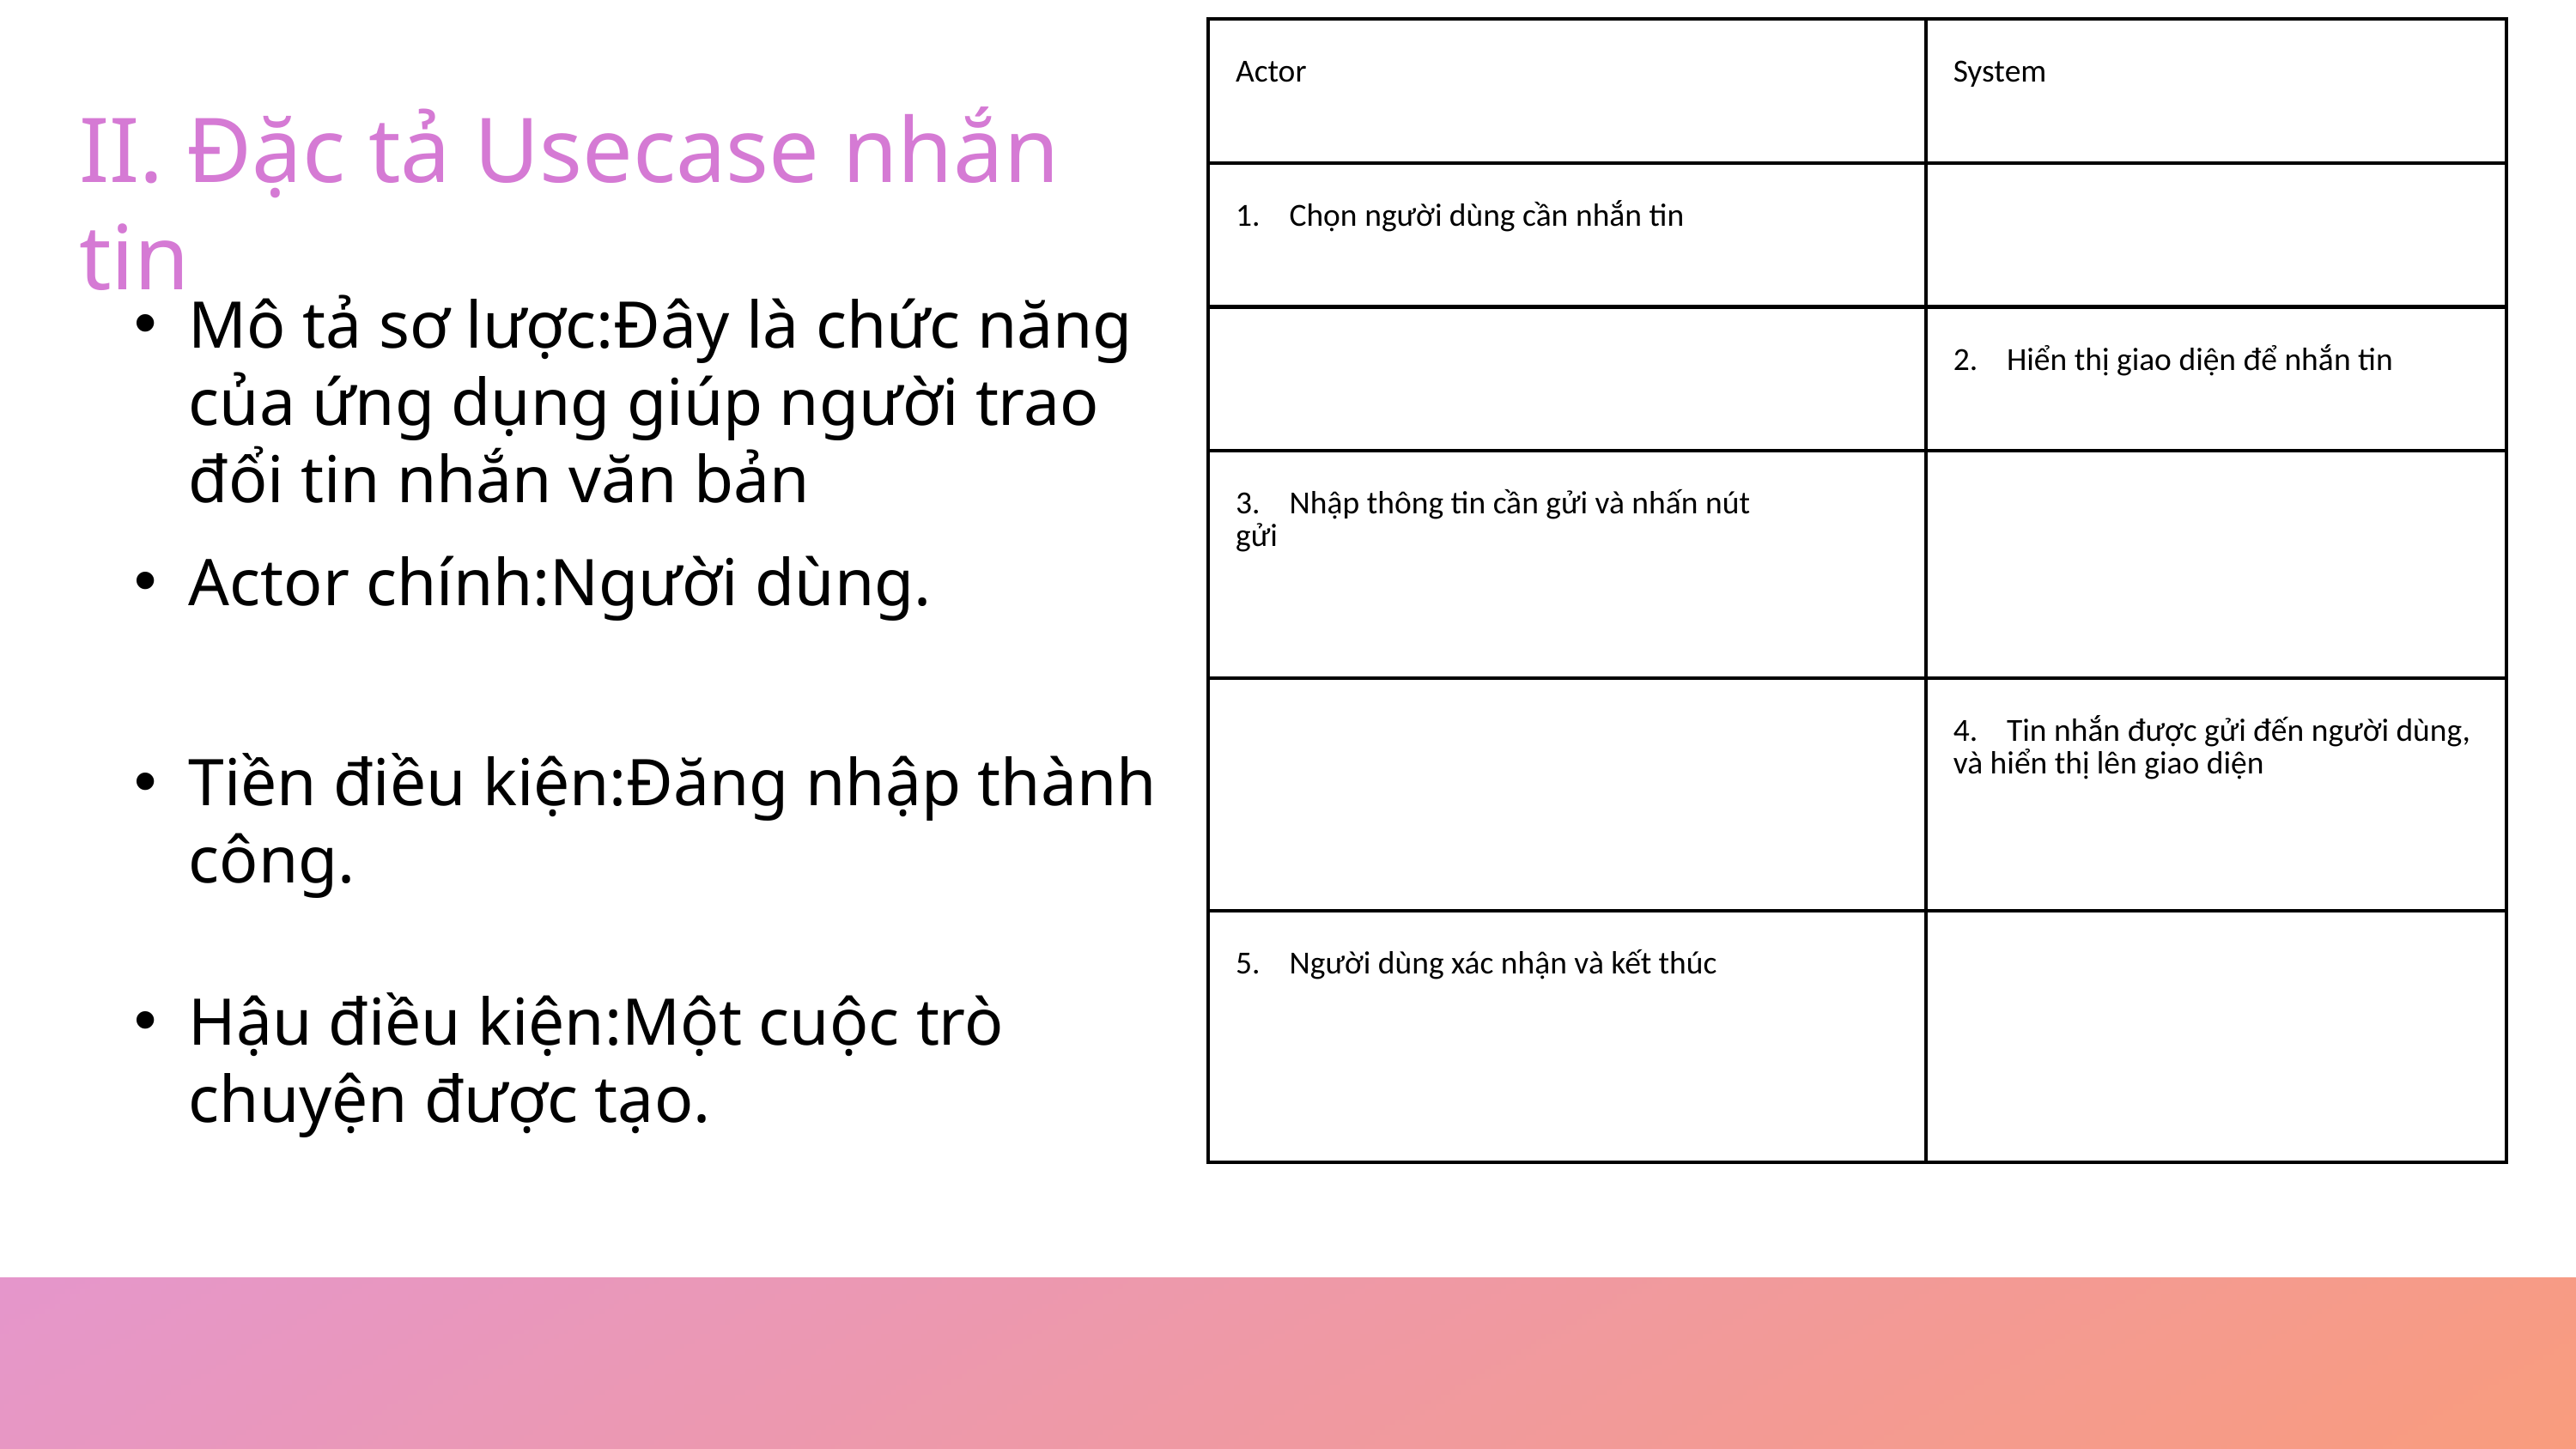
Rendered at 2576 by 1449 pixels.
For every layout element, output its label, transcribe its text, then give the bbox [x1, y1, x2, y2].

text_box Actor chính:Người dùng. [79, 541, 1209, 619]
table_cell [1928, 452, 2505, 676]
table_cell 3. Nhập thông tin cần gửi và nhấn nút gửi [1210, 452, 1924, 676]
text_box Hậu điều kiện:Một cuộc trò chuyện được tạo. [79, 980, 1209, 1136]
picture [0, 1276, 2576, 1449]
text_box Mô tả sơ lược:Đây là chức năng của ứng dụng giúp người trao đổi tin nhắn văn bản [79, 283, 1209, 516]
table_header Actor [1210, 21, 1924, 161]
text_box Tiền điều kiện:Đăng nhập thành công. [79, 741, 1209, 896]
table_cell 5. Người dùng xác nhận và kết thúc [1210, 912, 1924, 1161]
table_cell 1. Chọn người dùng cần nhắn tin [1210, 165, 1924, 305]
table_cell 2. Hiển thị giao diện để nhắn tin [1928, 309, 2505, 449]
table_header System [1928, 21, 2505, 161]
table_cell 4. Tin nhắn được gửi đến người dùng, và hiển thị lên giao diện [1928, 680, 2505, 909]
text_box II. Đặc tả Usecase nhắn tin [79, 93, 1121, 283]
table_cell [1928, 912, 2505, 1161]
table_cell [1928, 165, 2505, 305]
table_cell [1210, 309, 1924, 449]
table_cell [1210, 680, 1924, 909]
